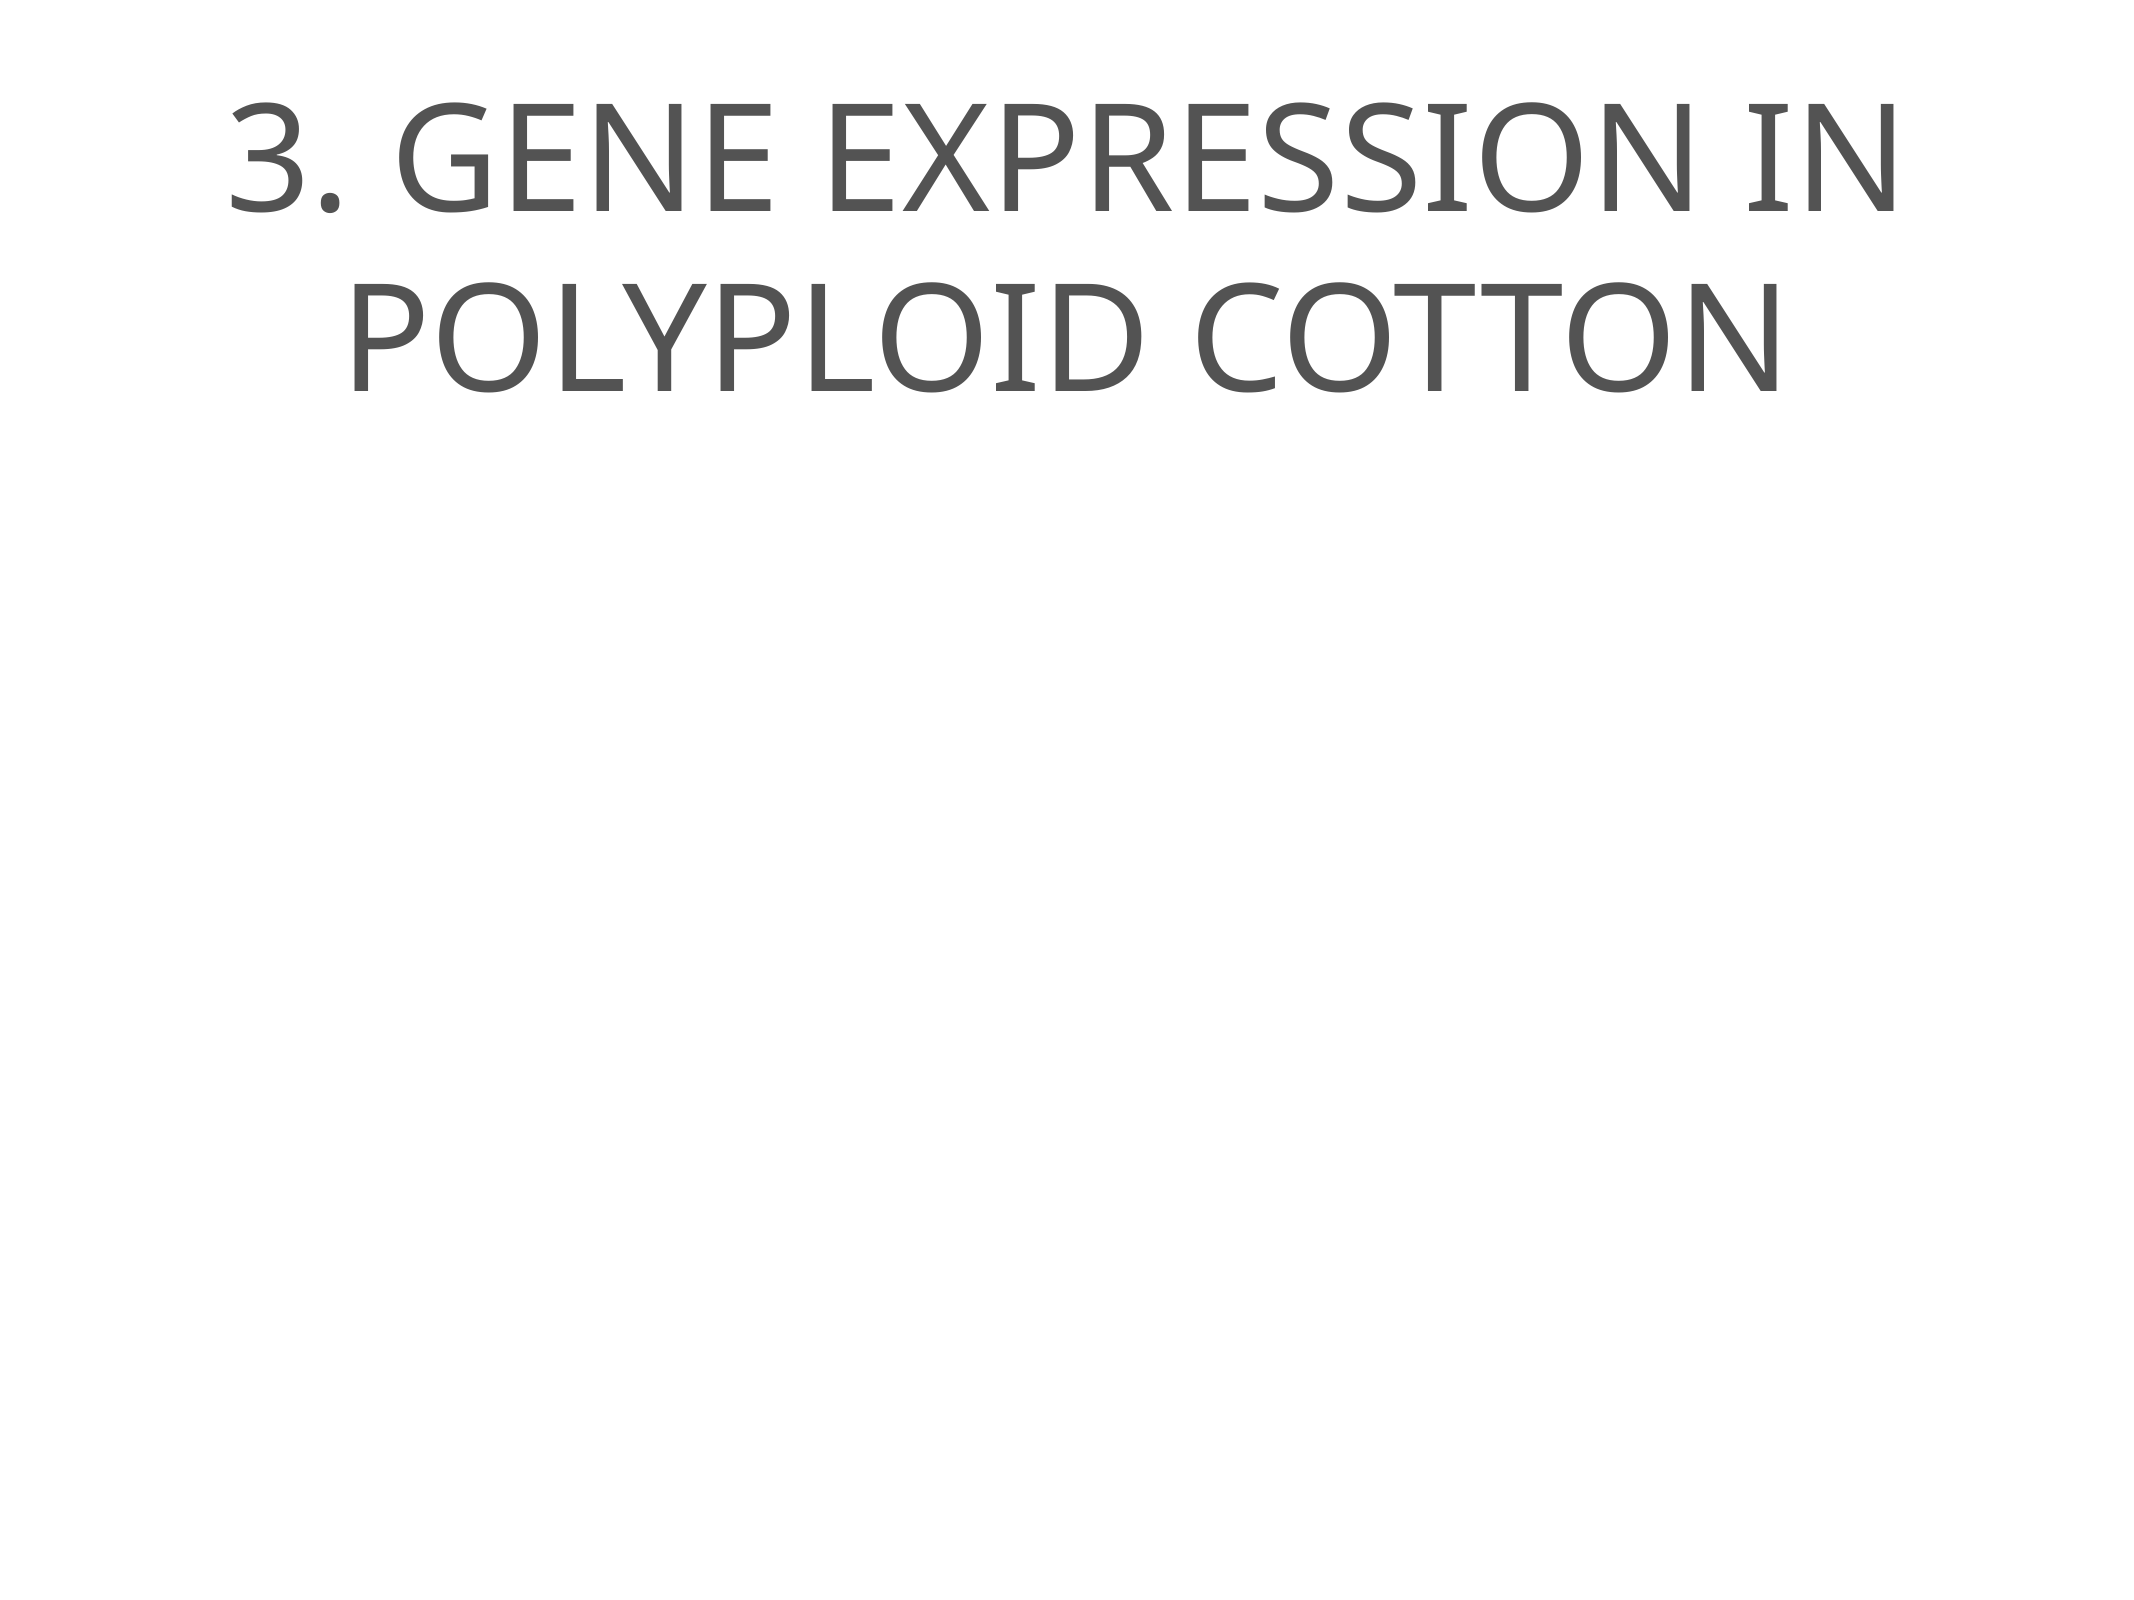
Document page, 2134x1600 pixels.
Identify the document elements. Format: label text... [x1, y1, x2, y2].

title 3. Gene expression in polyploid cotton [57, 41, 2076, 443]
